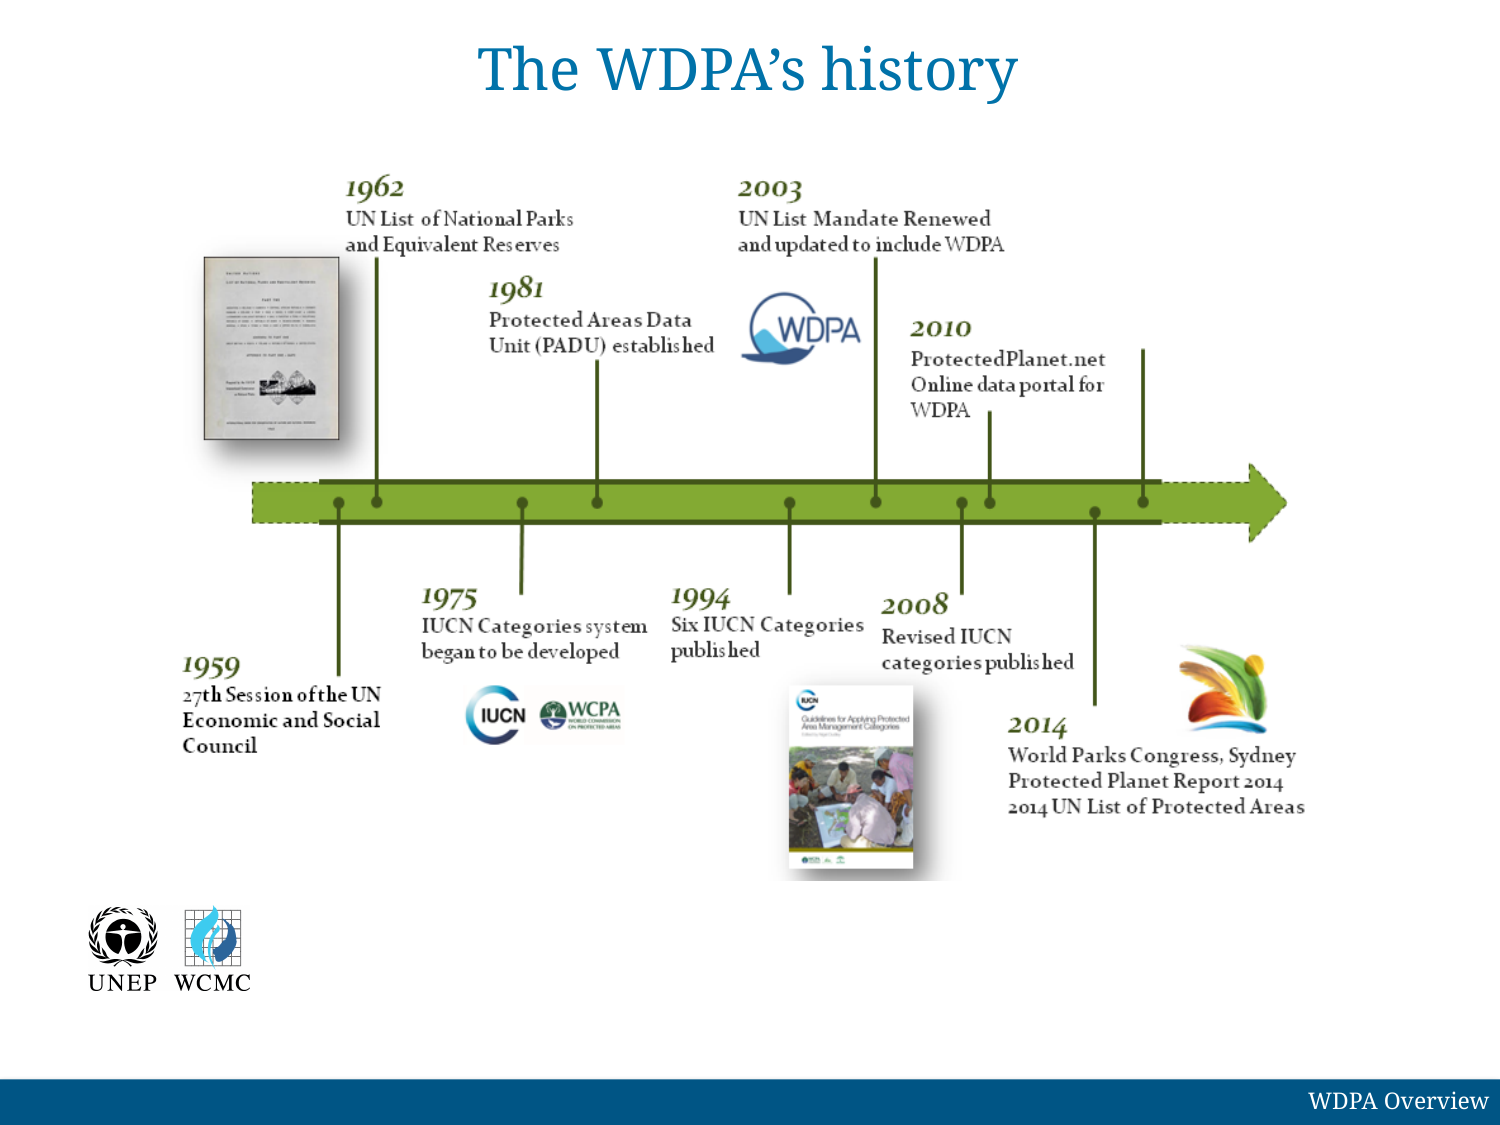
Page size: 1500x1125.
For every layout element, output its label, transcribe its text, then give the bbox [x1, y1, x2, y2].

picture [88, 905, 250, 991]
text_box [170, 172, 1387, 881]
title The WDPA’s history [0, 2, 1496, 133]
